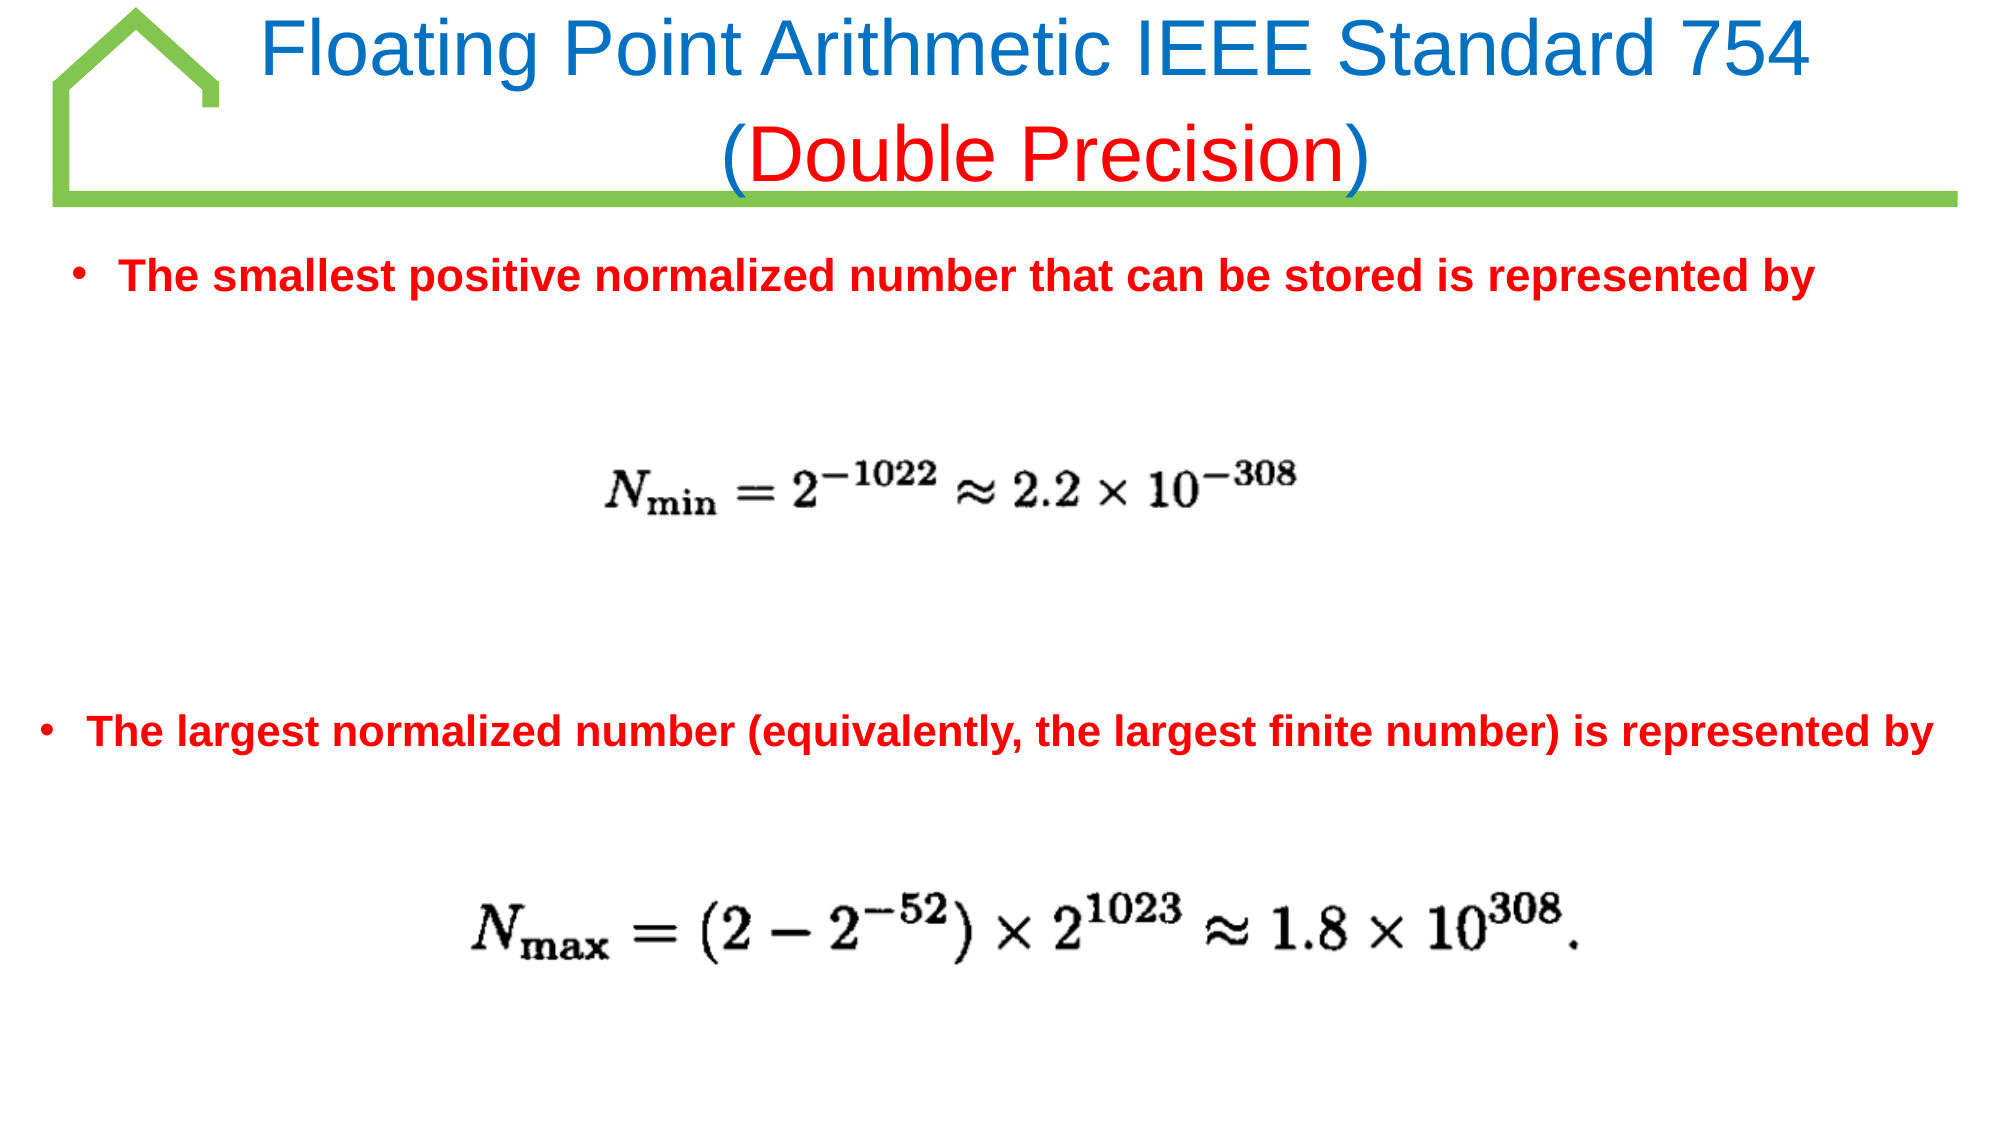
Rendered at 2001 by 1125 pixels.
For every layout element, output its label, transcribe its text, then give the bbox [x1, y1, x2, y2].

picture [454, 797, 1600, 996]
text_box The largest normalized number (equivalently, the largest finite number) is represented by [24, 695, 1980, 763]
list Floating Point Arithmetic IEEE Standard 754 (Double Precision) [123, 43, 1970, 163]
picture [560, 410, 1343, 563]
text_box The smallest positive normalized number that can be stored is represented by [56, 237, 1850, 308]
